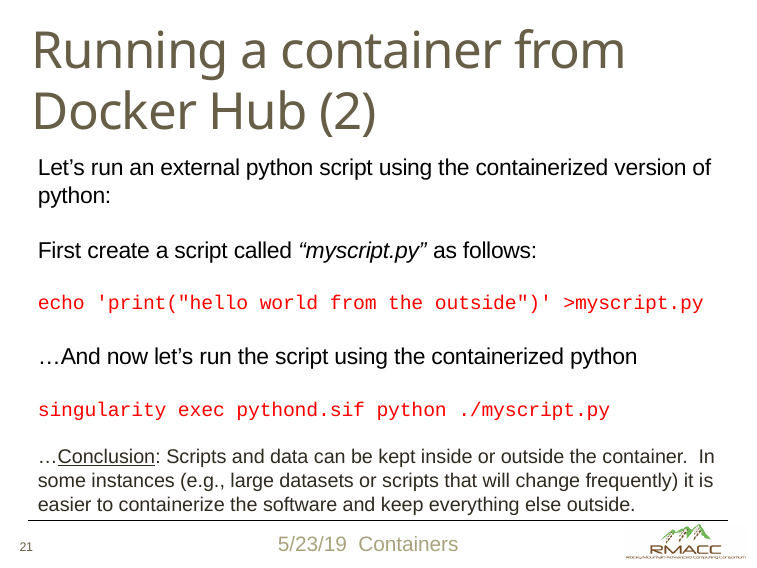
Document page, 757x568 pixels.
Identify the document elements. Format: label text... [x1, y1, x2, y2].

picture [622, 524, 748, 563]
slide_number 21 [15, 539, 37, 562]
text_box Let’s run an external python script using the containerized version of python: First create a script called “myscript.py” as follows: echo 'print("hello world from the outside")' >myscript.py …And now let’s run the script using the containerized python singularity exec pythond.sif python ./myscript.py …Conclusion: Scripts and data can be kept inside or outside the container. In some instances (e.g., large datasets or scripts that will change frequently) it is easier to containerize the software and keep everything else outside. [36, 151, 728, 516]
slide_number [275, 530, 474, 556]
title Running a container from Docker Hub (2) [30, 16, 665, 140]
